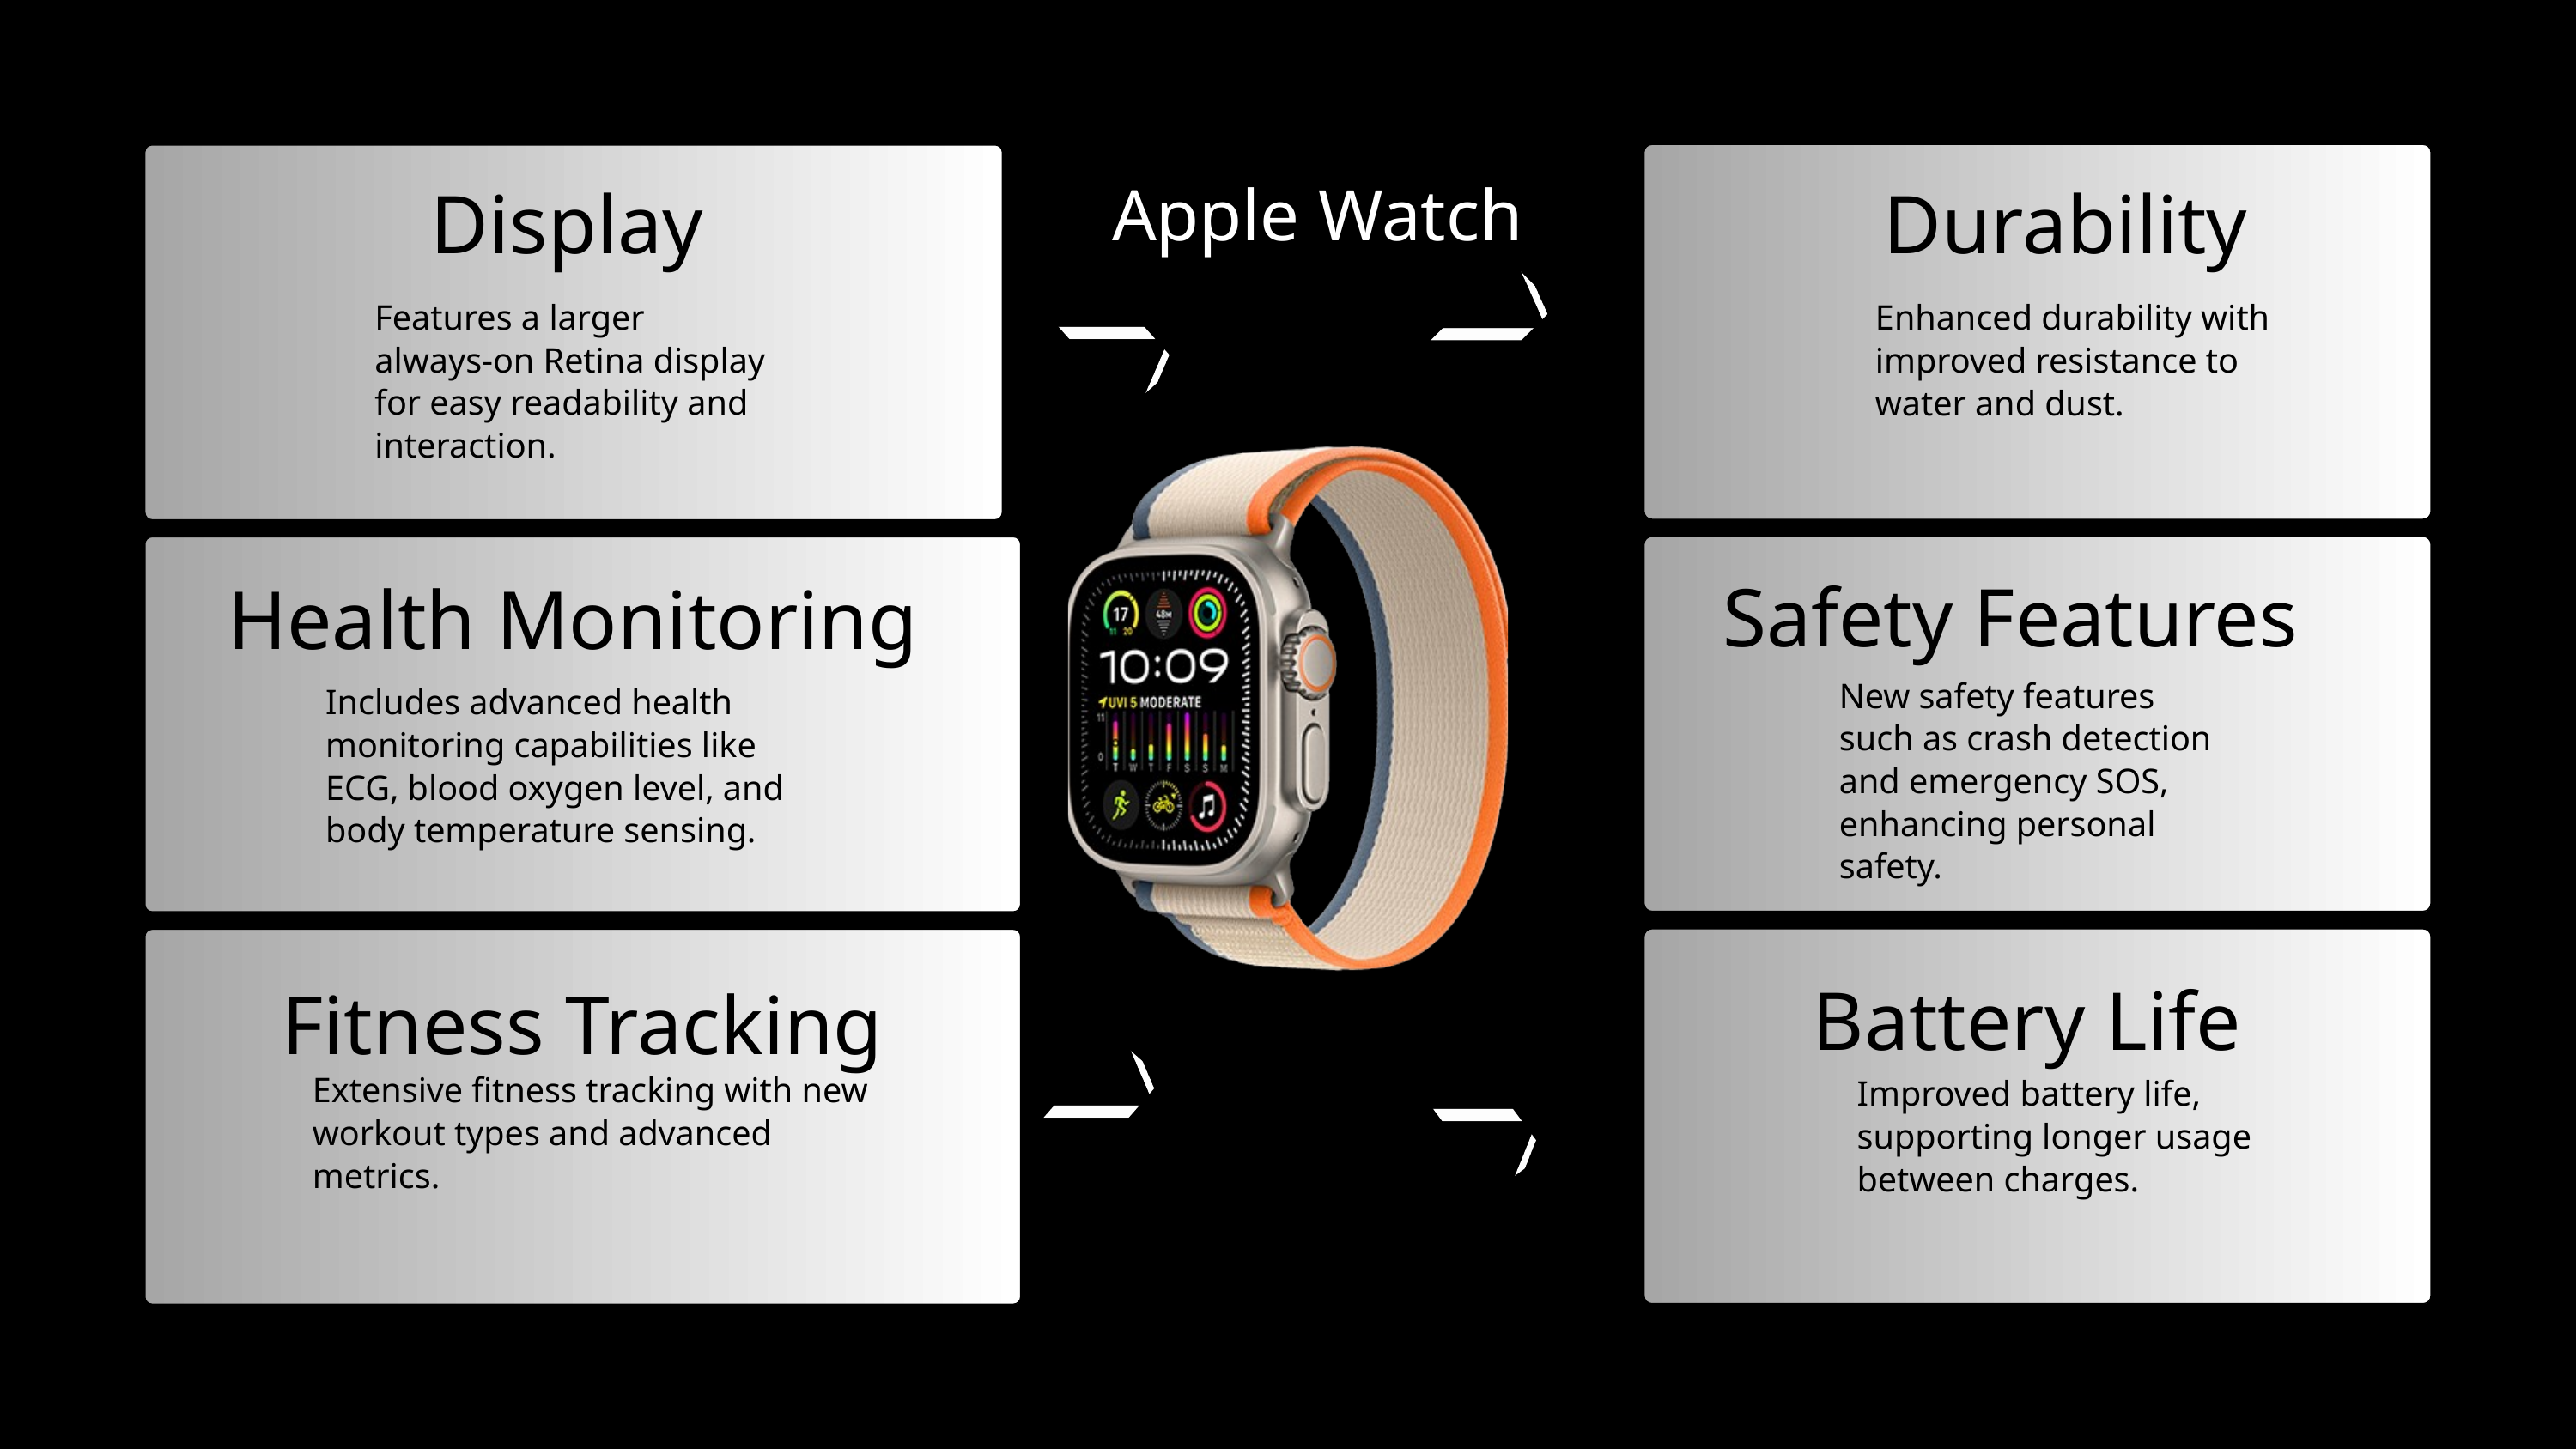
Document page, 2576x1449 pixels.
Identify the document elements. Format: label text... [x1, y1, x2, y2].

text_box [1409, 1038, 1546, 1191]
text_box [144, 929, 1021, 1305]
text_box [144, 144, 1003, 520]
text_box Apple Watch [1020, 156, 1615, 255]
text_box [1035, 258, 1178, 408]
text_box [1024, 1036, 1163, 1186]
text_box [1643, 536, 2432, 912]
text_box [1067, 440, 1509, 978]
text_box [144, 537, 1021, 912]
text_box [1643, 143, 2432, 520]
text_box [1643, 928, 2432, 1304]
text_box [1409, 260, 1556, 408]
